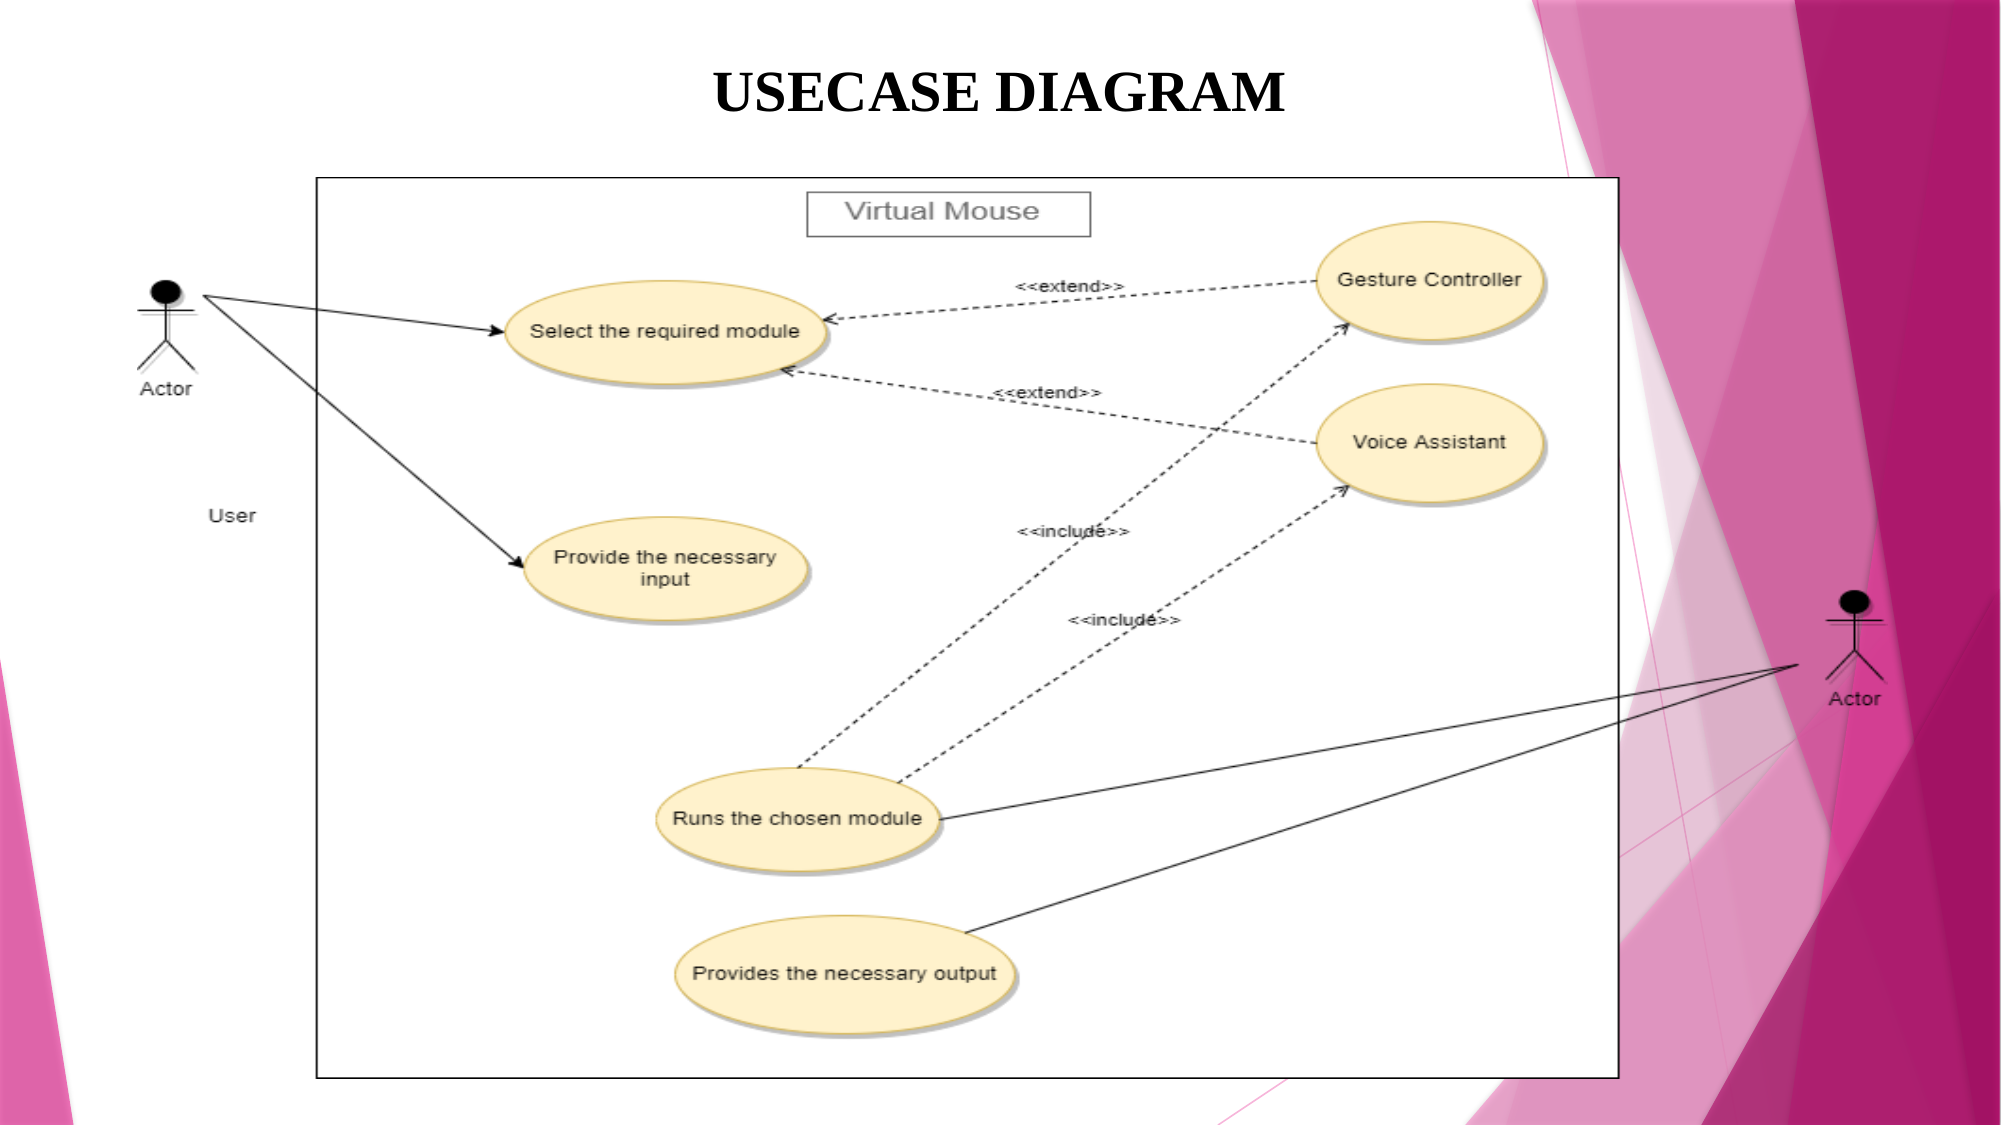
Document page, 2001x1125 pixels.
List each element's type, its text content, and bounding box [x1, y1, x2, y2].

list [136, 176, 1889, 1080]
title USECASE DIAGRAM [137, 45, 1863, 176]
